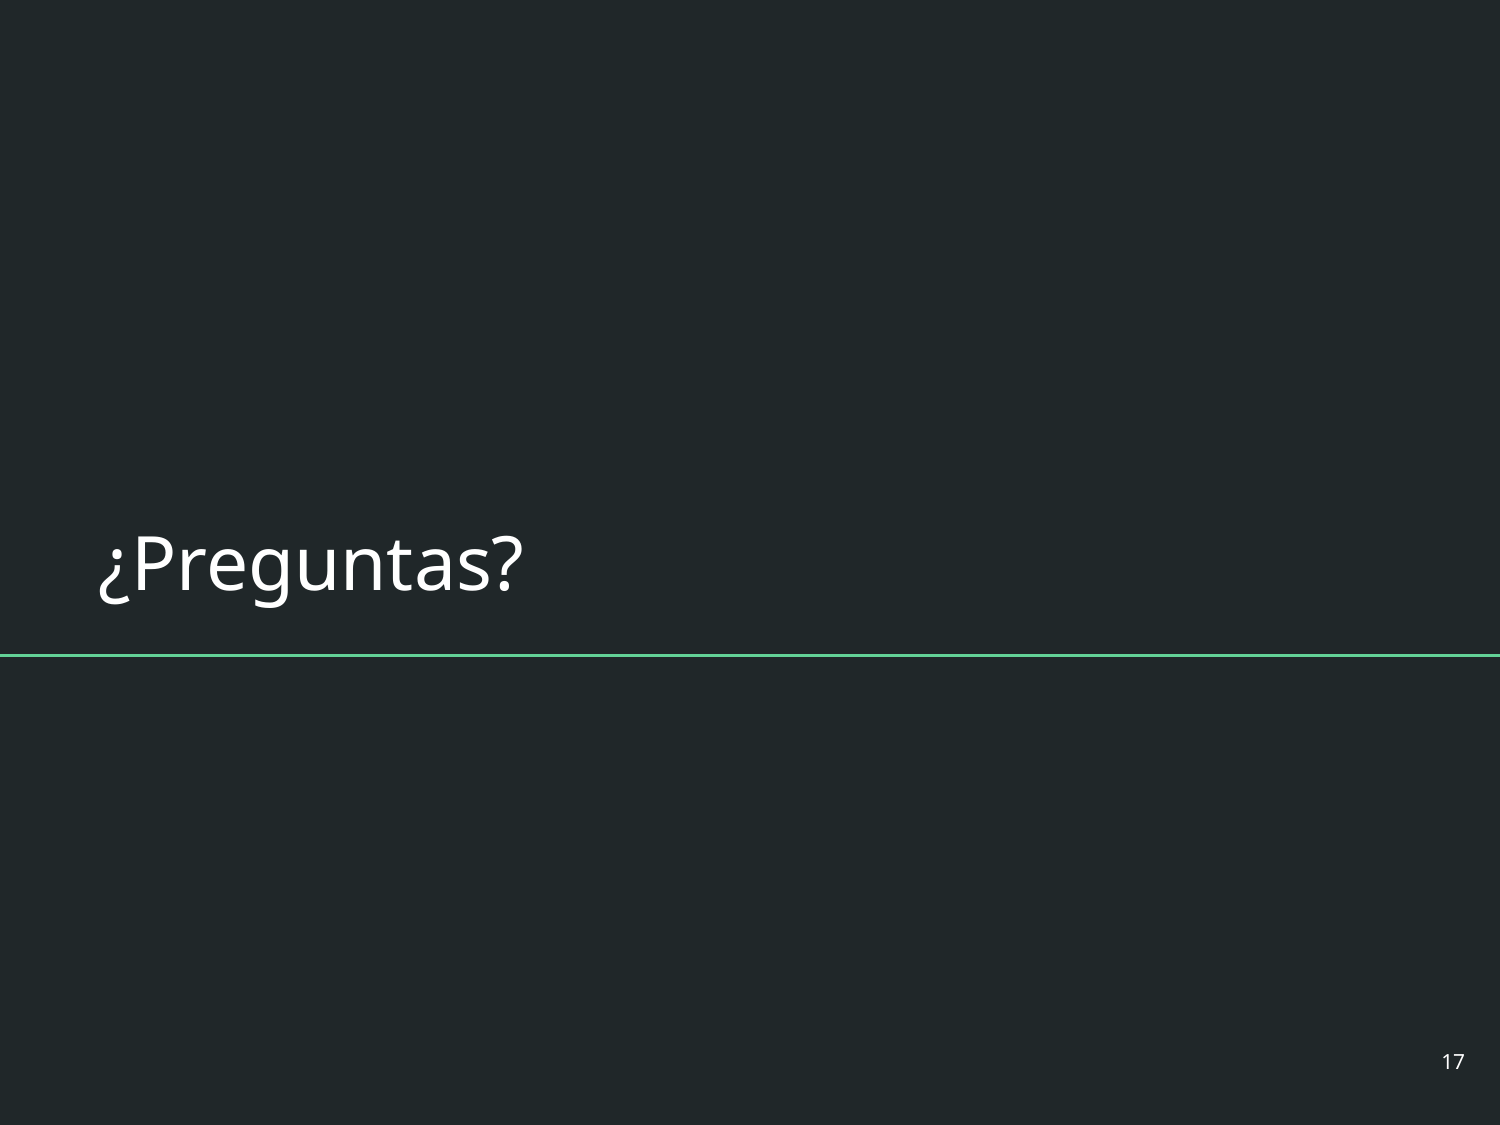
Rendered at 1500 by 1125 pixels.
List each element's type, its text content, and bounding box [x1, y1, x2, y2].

title ¿Preguntas? [83, 450, 1417, 621]
slide_number ‹#› [1389, 1019, 1480, 1106]
